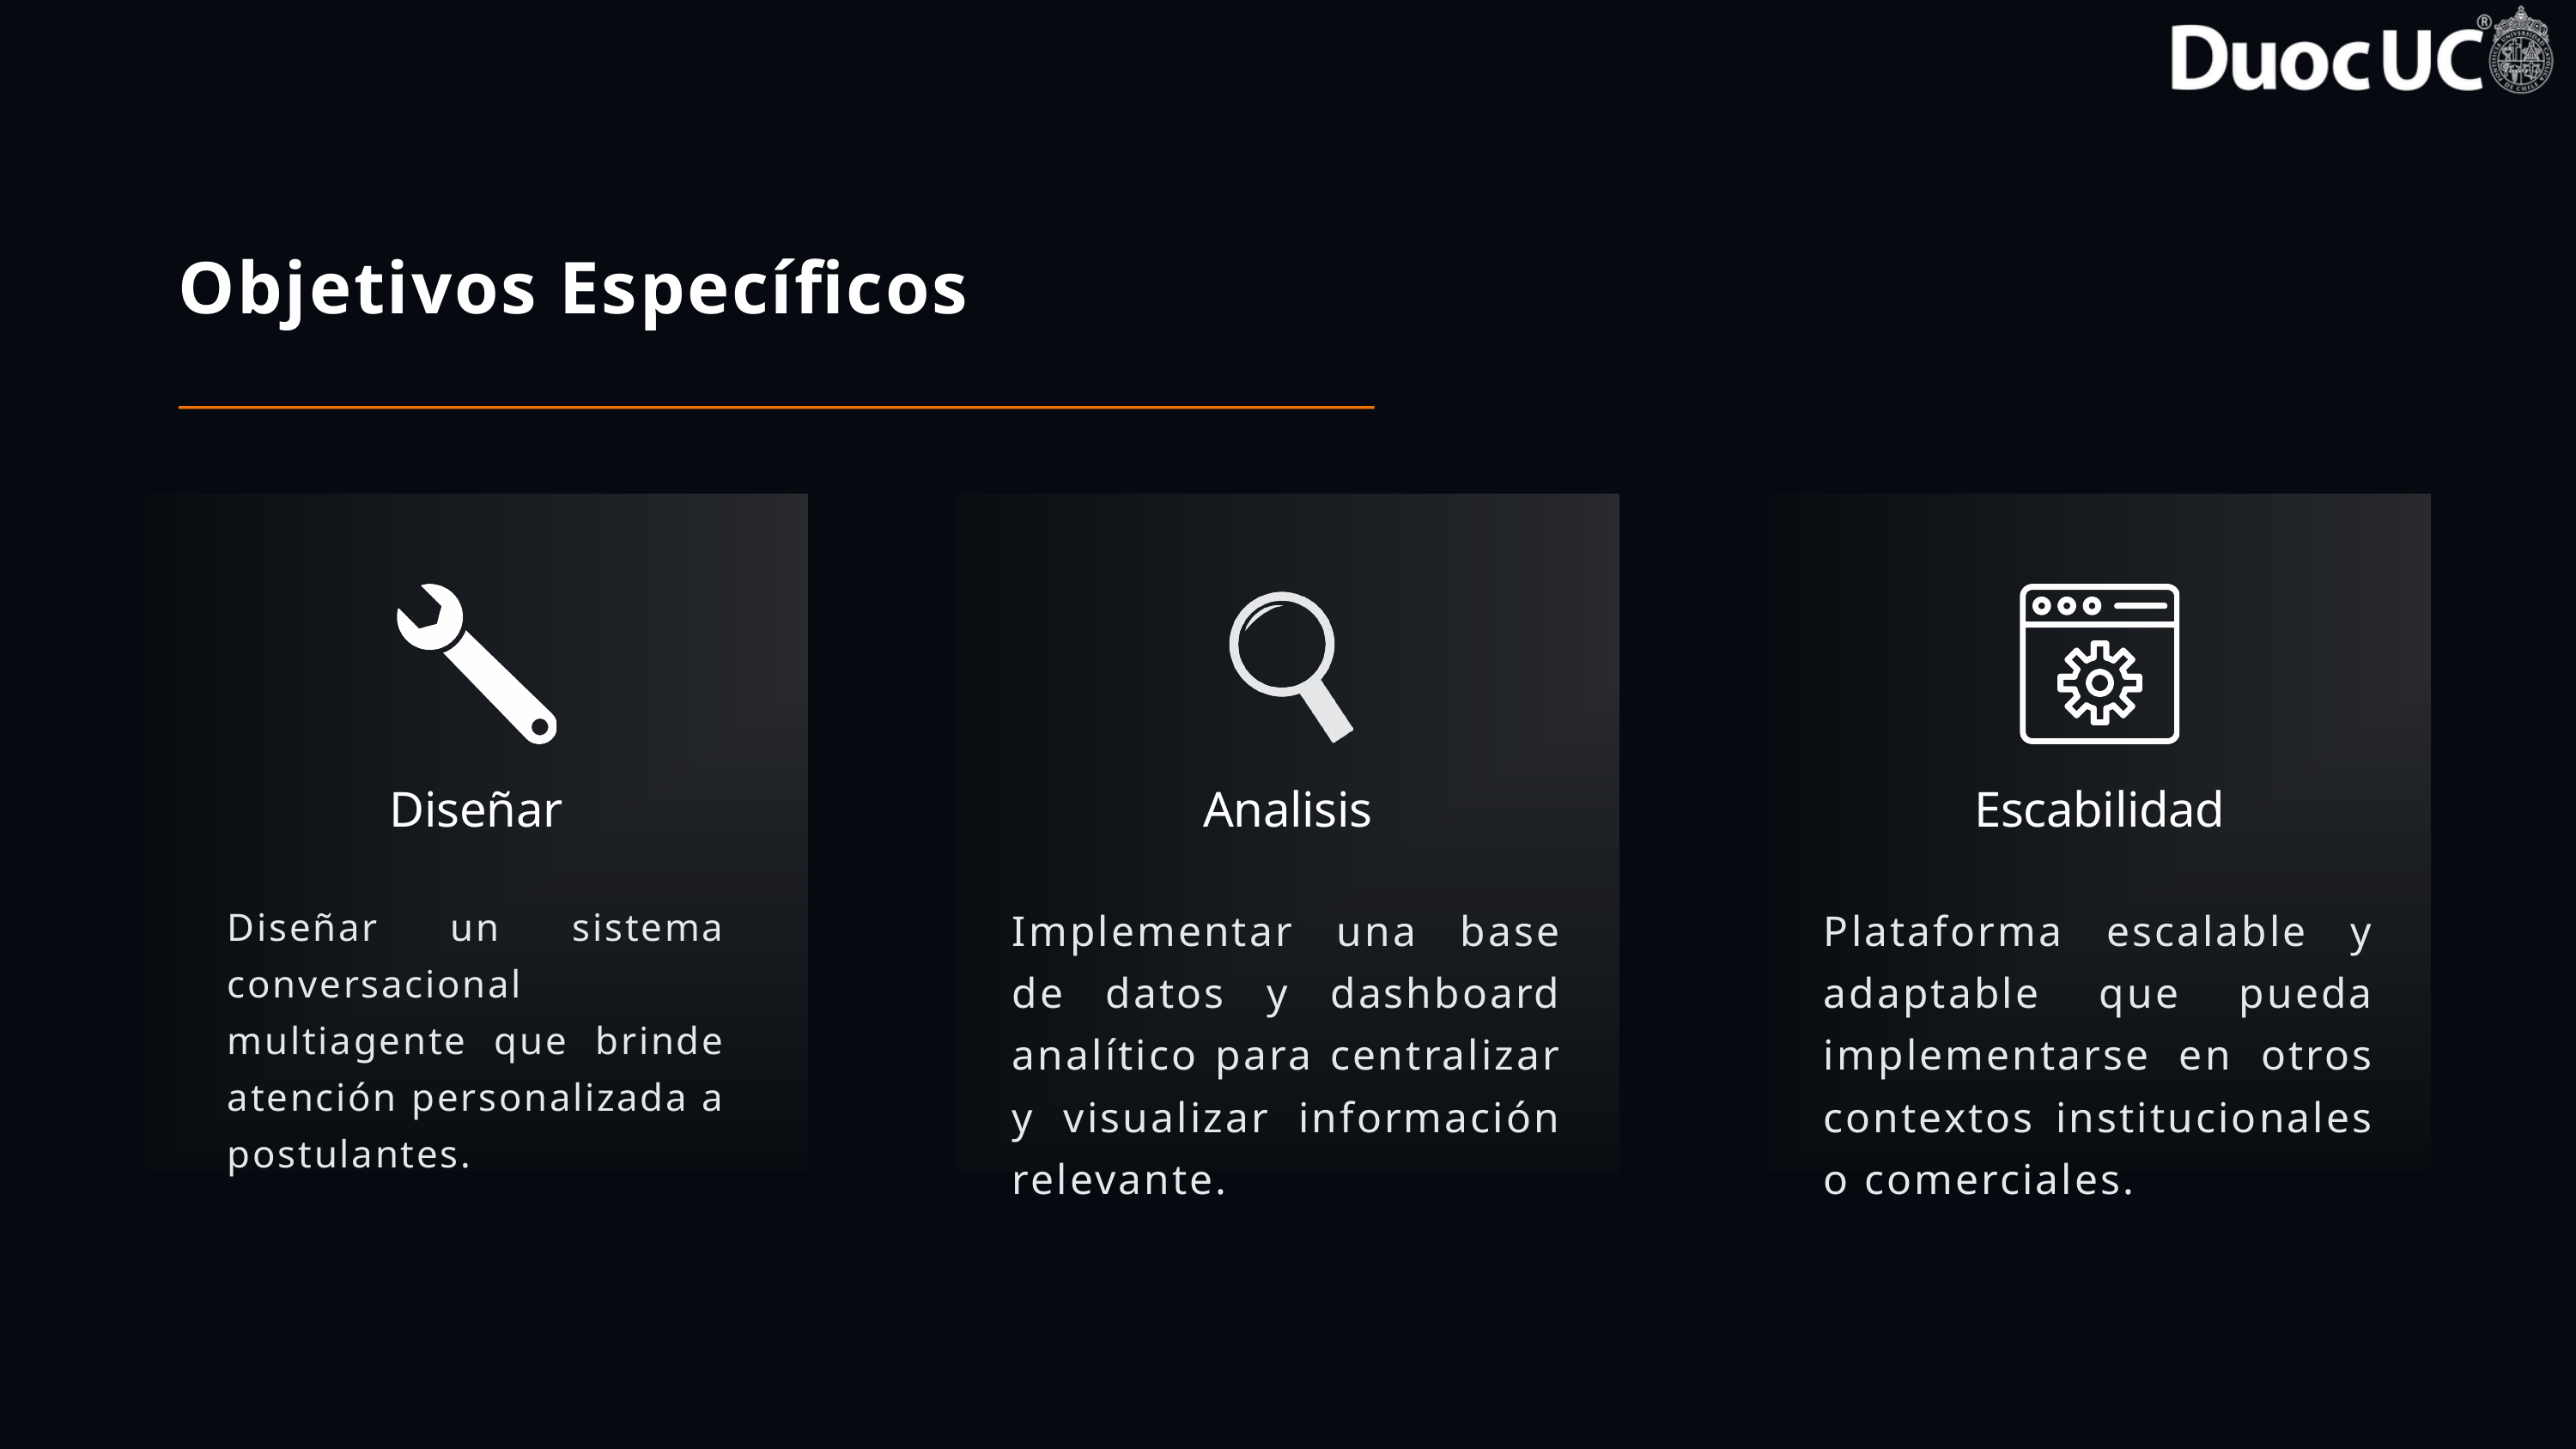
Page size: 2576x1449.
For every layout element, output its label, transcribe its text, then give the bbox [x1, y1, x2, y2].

text_box Plataforma escalable y adaptable que pueda implementarse en otros contextos institucionales o comerciales. [1823, 892, 2376, 1203]
text_box Objetivos Específicos [178, 227, 1093, 329]
text_box [956, 494, 1619, 1172]
text_box Escabilidad [1897, 768, 2302, 837]
text_box Diseñar un sistema conversacional multiagente que brinde atención personalizada a postulantes. [227, 892, 726, 1176]
text_box Analisis [1085, 768, 1491, 837]
text_box Implementar una base de datos y dashboard analítico para centralizar y visualizar información relevante. [1012, 892, 1564, 1203]
text_box Diseñar [274, 768, 679, 837]
text_box [397, 584, 557, 744]
text_box [1222, 585, 1354, 743]
text_box [1768, 494, 2432, 1172]
text_box [2149, 0, 2576, 100]
text_box [2020, 584, 2180, 744]
text_box [144, 494, 808, 1172]
